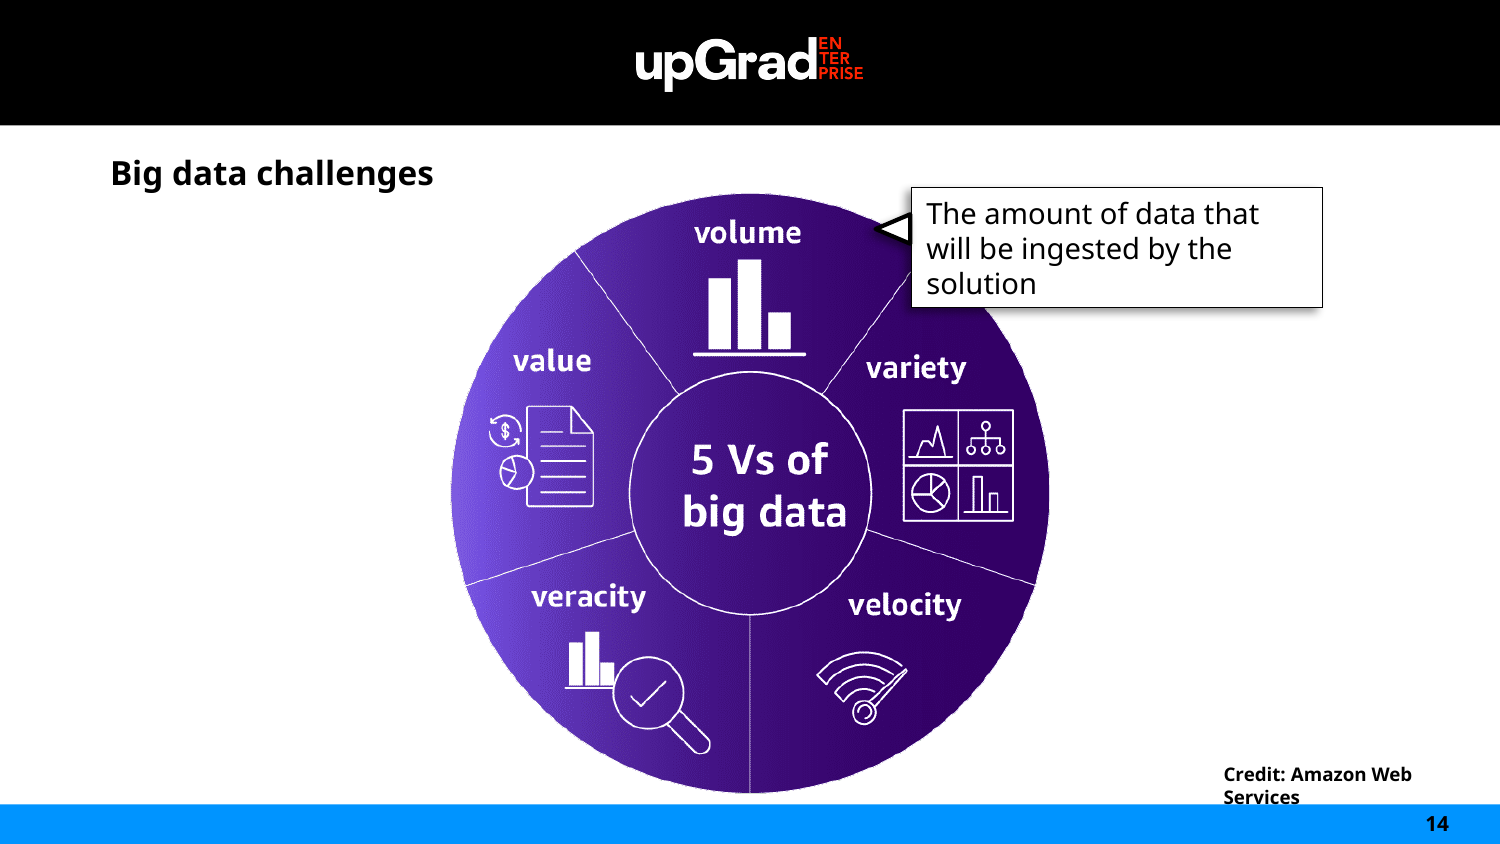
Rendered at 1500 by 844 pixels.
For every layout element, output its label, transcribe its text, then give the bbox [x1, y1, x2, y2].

picture [636, 37, 863, 92]
picture [449, 192, 1051, 794]
text_box Big data challenges [95, 145, 1043, 200]
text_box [875, 187, 1323, 274]
slide_number 14 [1402, 816, 1464, 844]
text_box Credit: Amazon Web Services [1208, 755, 1500, 816]
